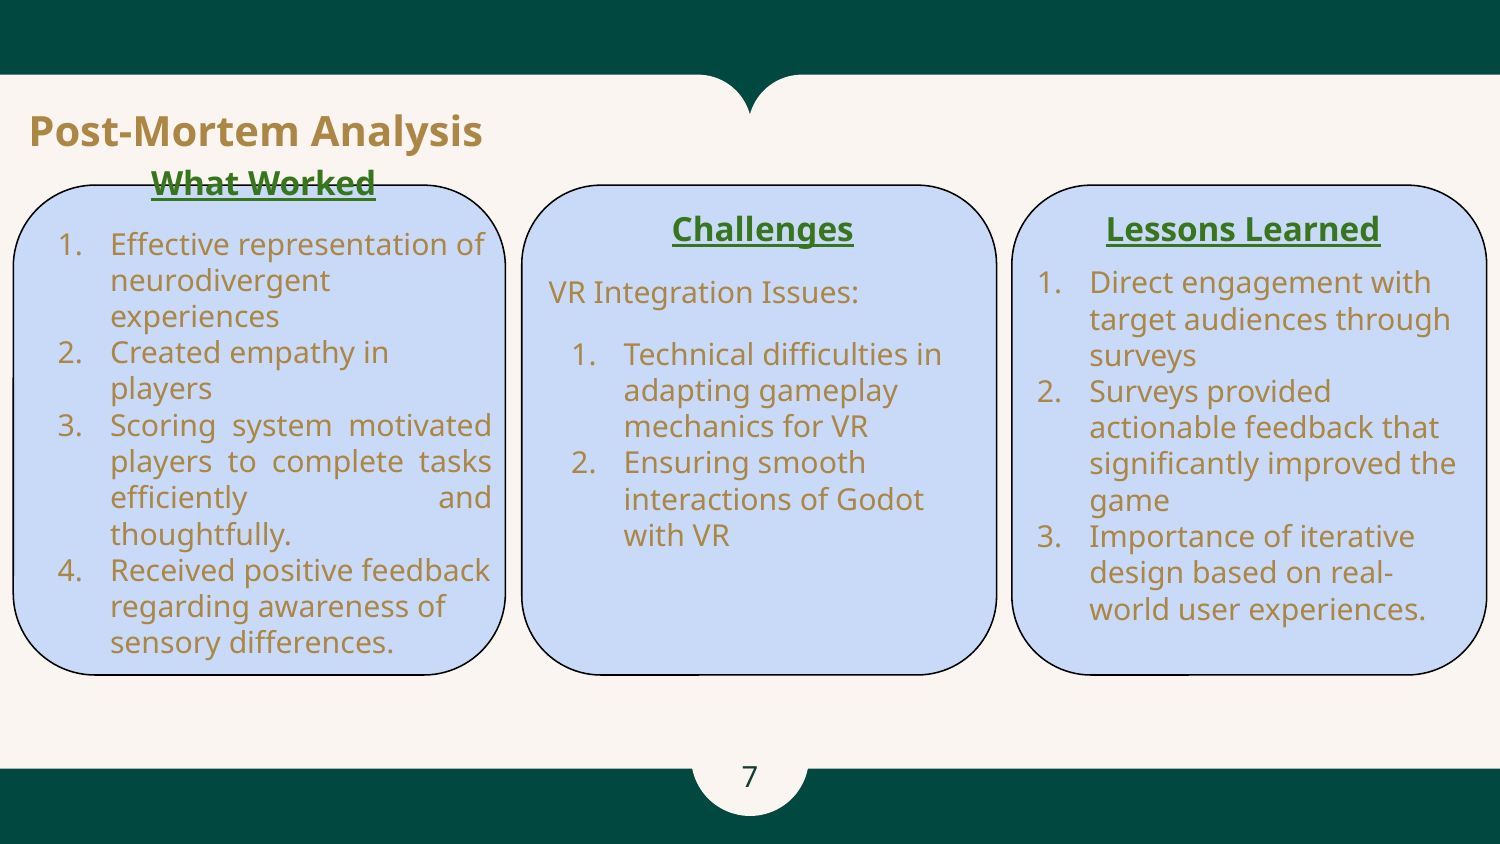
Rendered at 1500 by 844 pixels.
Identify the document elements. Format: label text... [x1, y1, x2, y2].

text_box [591, 185, 952, 193]
title Post-Mortem Analysis [13, 66, 591, 194]
text_box [1025, 641, 1473, 676]
text_box Challenges VR Integration Issues: Technical difficulties in adapting gameplay mechanics for VR Ensuring smooth interactions of Godot with VR [533, 193, 992, 568]
text_box [29, 642, 490, 676]
text_box Lessons Learned Direct engagement with target audiences through surveys Surveys provided actionable feedback that significantly improved the game Importance of iterative design based on real-world user experiences. [999, 193, 1487, 641]
text_box [521, 223, 997, 676]
text_box [1056, 185, 1442, 193]
text_box [13, 234, 20, 626]
title What Worked Effective representation of neurodivergent experiences Created empathy in players Scoring system motivated players to complete tasks efficiently and thoughtfully. Received positive feedback regarding awareness of sensory differences. [20, 194, 508, 642]
